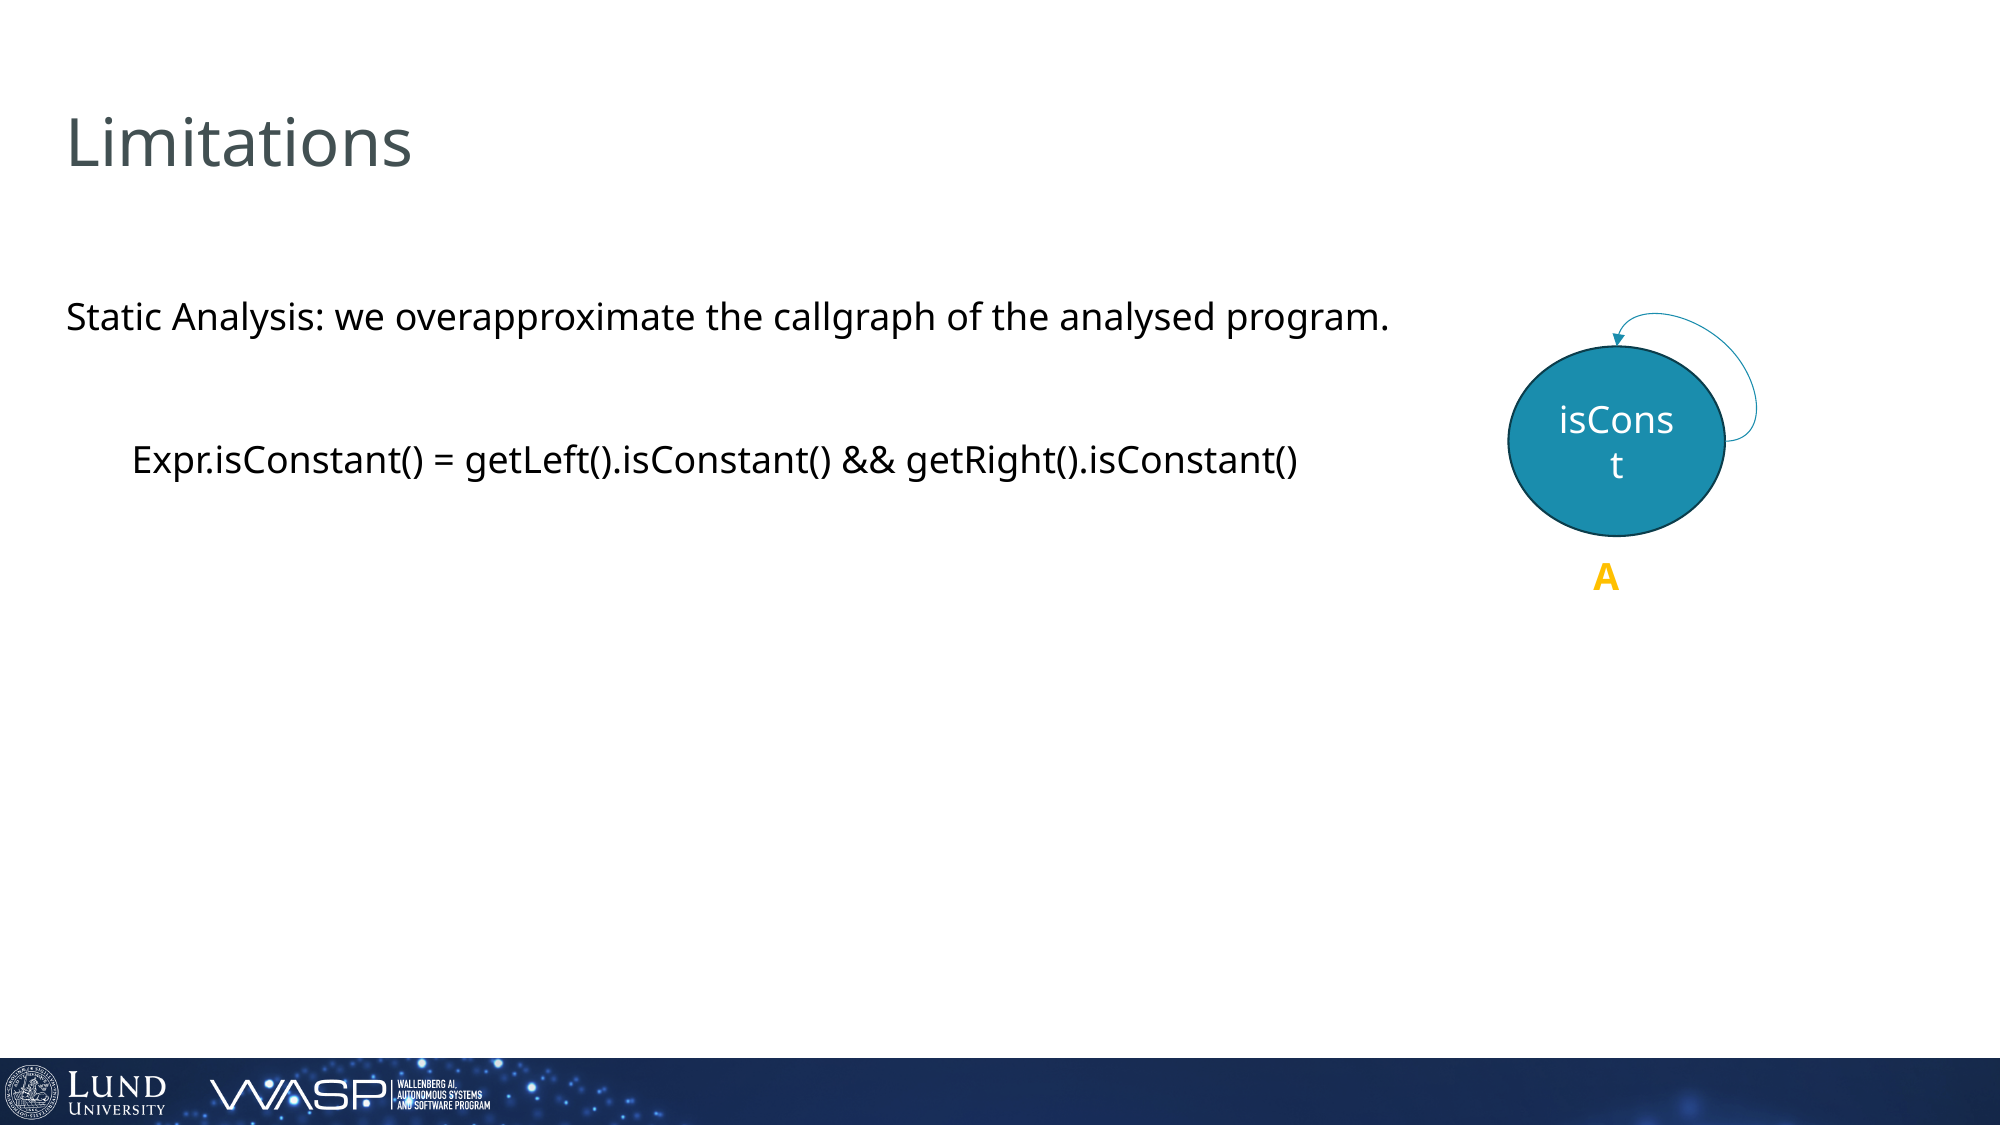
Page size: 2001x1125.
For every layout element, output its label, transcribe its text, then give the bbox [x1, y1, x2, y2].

text_box isConst [1507, 345, 1726, 538]
title Limitations [50, 70, 1301, 219]
text_box Expr.isConstant() = getLeft().isConstant() && getRight().isConstant() [116, 428, 1324, 489]
picture [0, 1049, 2000, 1125]
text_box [1616, 346, 1725, 442]
text_box A [1578, 545, 1655, 606]
text_box Static Analysis: we overapproximate the callgraph of the analysed program. [51, 285, 1406, 346]
